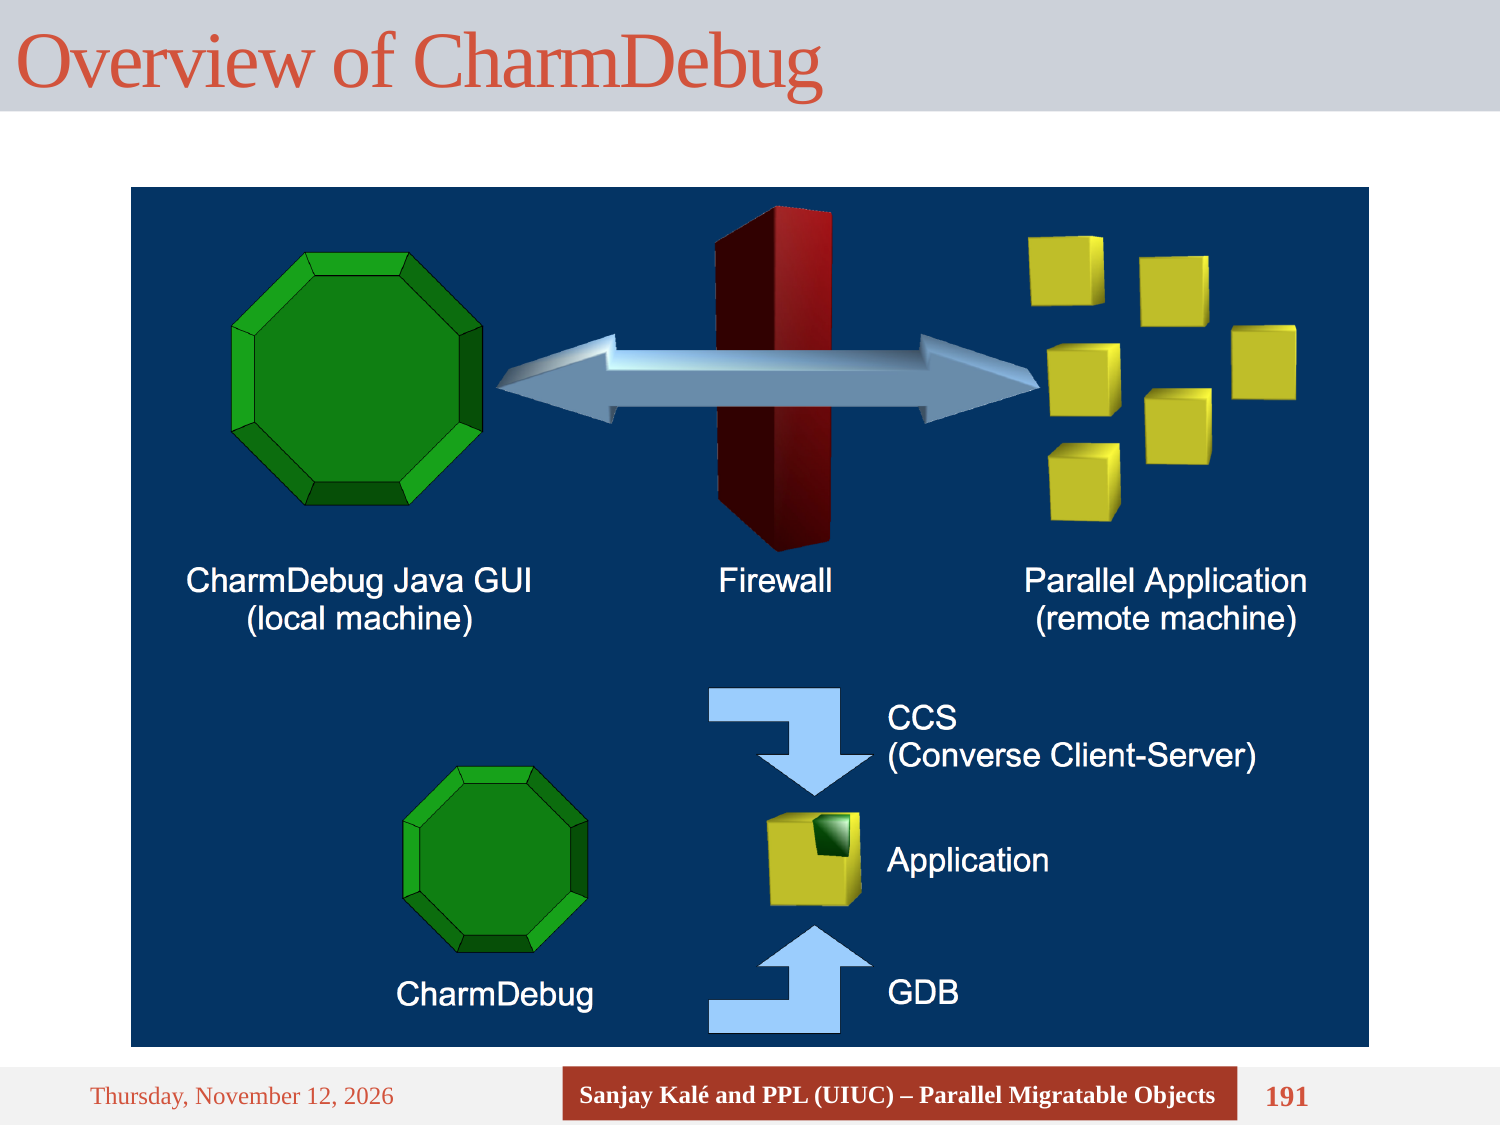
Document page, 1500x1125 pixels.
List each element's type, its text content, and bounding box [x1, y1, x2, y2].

footer Sanjay Kalé and PPL (UIUC) – Parallel Migratable Objects [562, 1066, 1238, 1121]
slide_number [75, 1067, 550, 1122]
slide_number 191 [1250, 1067, 1425, 1122]
title Overview of CharmDebug [0, 0, 1500, 112]
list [74, 187, 1426, 1047]
